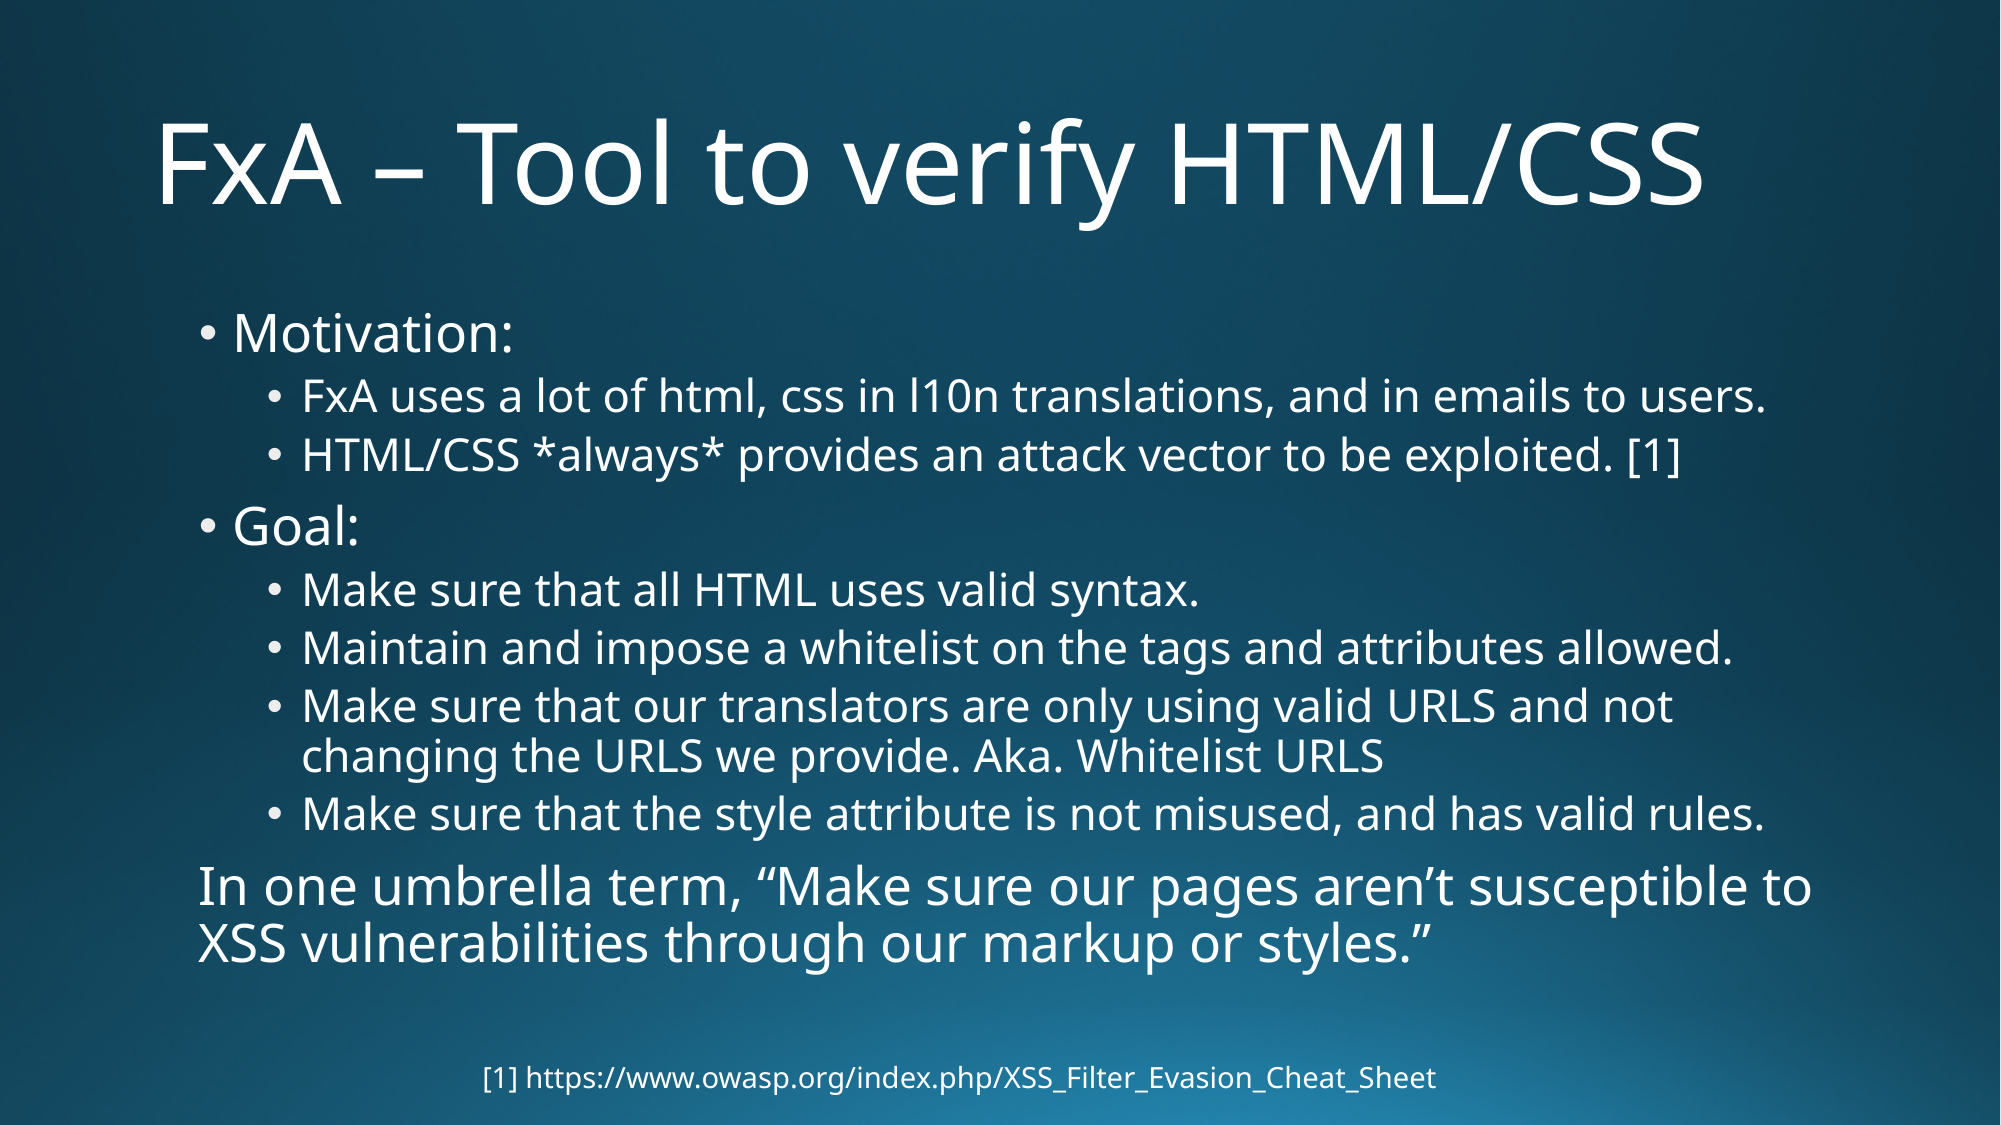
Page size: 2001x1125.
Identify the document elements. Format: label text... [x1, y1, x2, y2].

text_box [1] https://www.owasp.org/index.php/XSS_Filter_Evasion_Cheat_Sheet [467, 1051, 1452, 1102]
picture [0, 0, 2001, 1125]
title FxA – Tool to verify HTML/CSS [137, 59, 1863, 278]
list Motivation: FxA uses a lot of html, css in l10n translations, and in emails to users. HTML/CSS *always* provides an attack vector to be exploited. [1] Goal: Make sure that all HTML uses valid syntax. Maintain and impose a whitelist on the tags and attributes allowed. Make sure that our translators are only using valid urls and not changing the urls we provide. Aka. Whitelist urls Make sure that the style attribute is not misused, and has valid rules. In one umbrella term, “Make sure our pages aren’t susceptible to XSS vulnerabilities through our markup or styles.” [183, 299, 1863, 1125]
